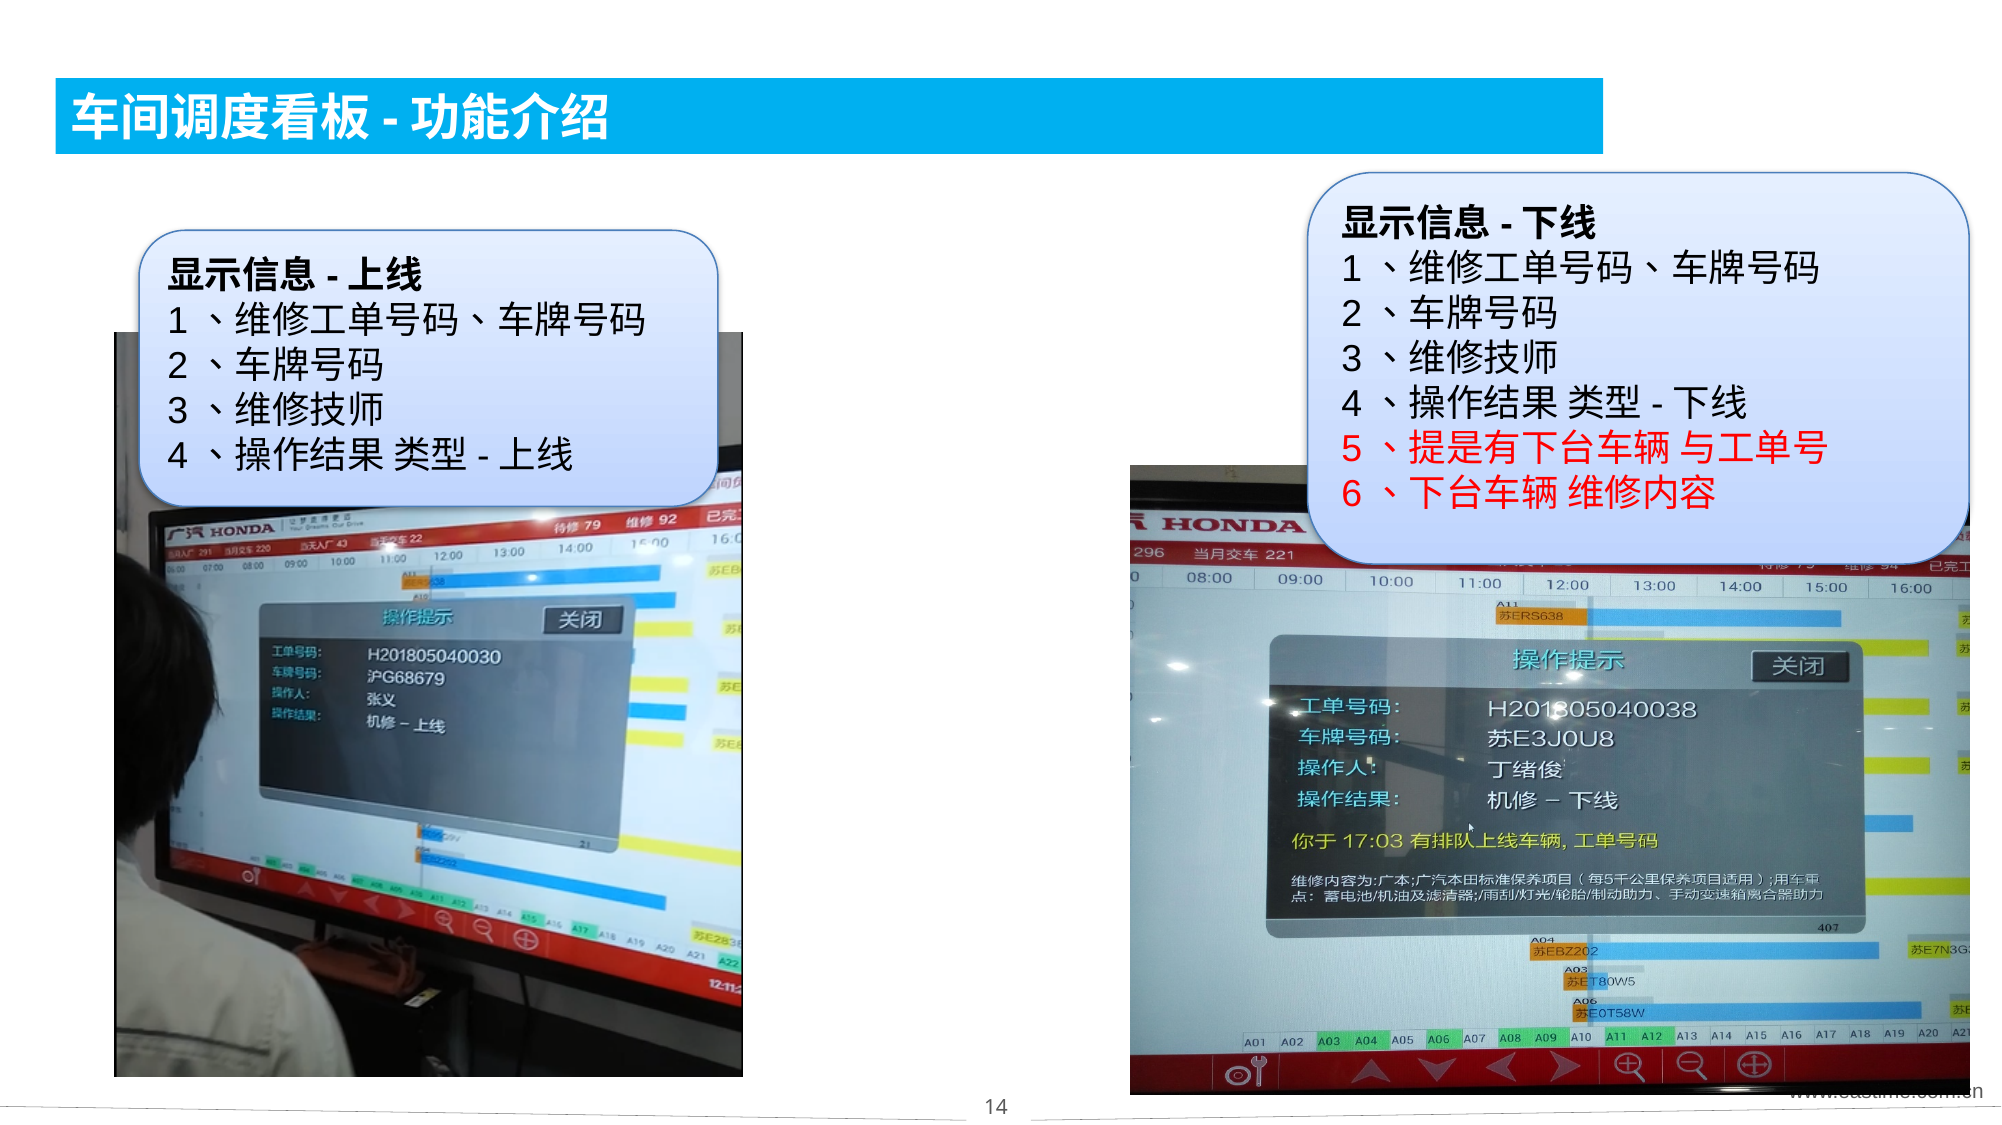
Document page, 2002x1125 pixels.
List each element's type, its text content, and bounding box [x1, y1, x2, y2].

title 车间调度看板-功能介绍 [55, 78, 1604, 154]
text_box 显示信息-上线 1、维修工单号码、车牌号码 2、车牌号码 3、维修技师 4、操作结果 类型-上线 [138, 229, 719, 331]
picture [114, 332, 743, 1078]
text_box 显示信息-下线 1、维修工单号码、车牌号码 2、车牌号码 3、维修技师 4、操作结果 类型-下线 5、提是有下台车辆 与工单号 6、下台车辆 维修内容 [1306, 171, 1970, 465]
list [1130, 465, 1970, 1096]
